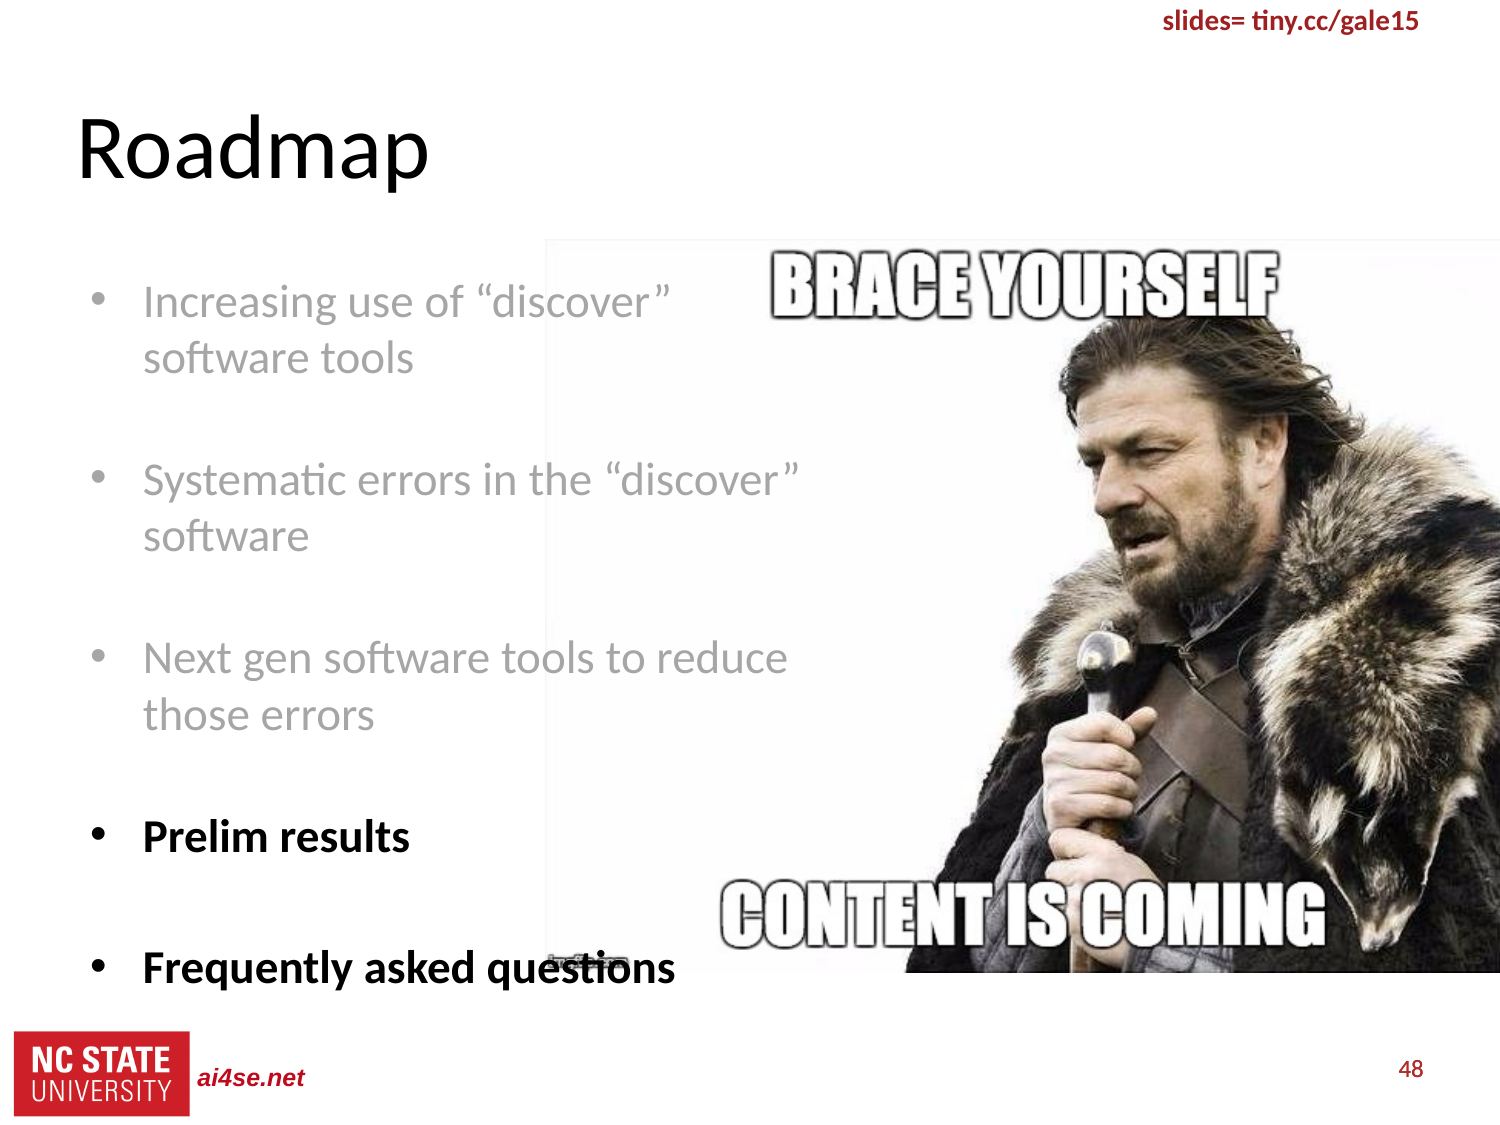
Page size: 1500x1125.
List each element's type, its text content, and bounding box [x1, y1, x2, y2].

list Increasing use of “discover” software tools Systematic errors in the “discover” software Next gen software tools to reduce those errors Prelim results Frequently asked questions [75, 262, 847, 1005]
title Roadmap [61, 48, 1412, 236]
picture [13, 1030, 191, 1118]
picture [545, 239, 1500, 974]
